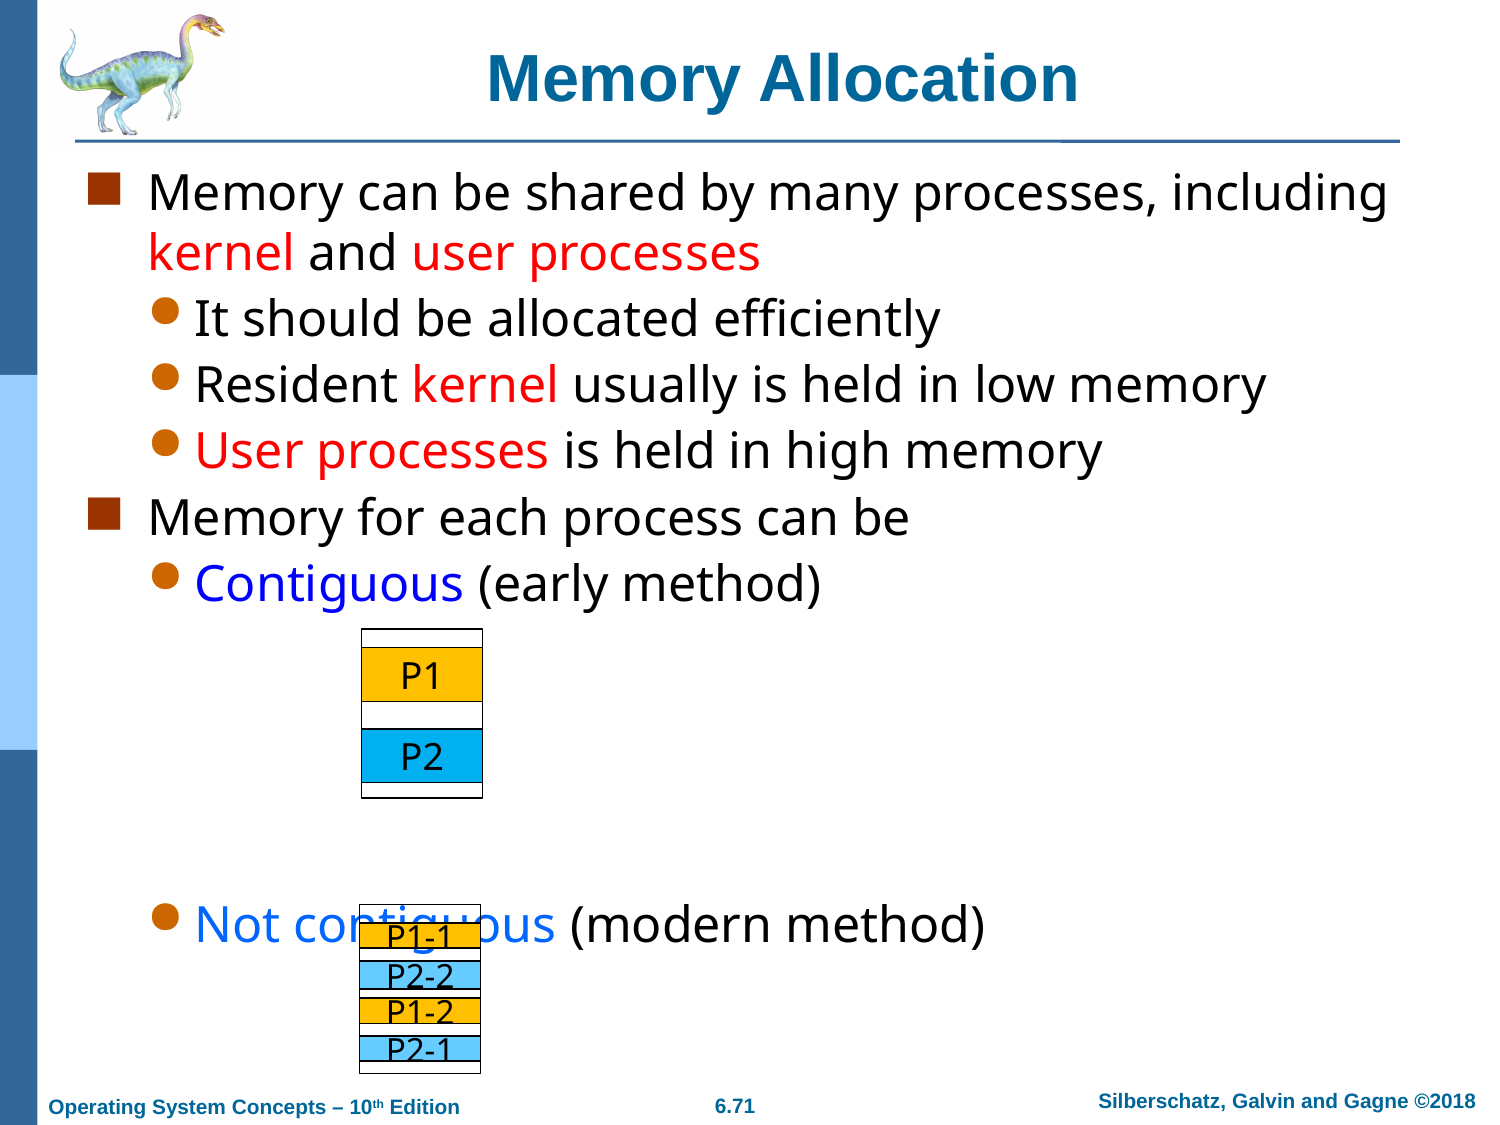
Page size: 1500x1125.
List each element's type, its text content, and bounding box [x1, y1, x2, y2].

text_box [359, 1024, 481, 1036]
title Memory Allocation [142, 27, 1425, 122]
text_box [361, 702, 483, 728]
text_box P2-1 [359, 1036, 481, 1062]
text_box P1-1 [359, 923, 481, 949]
text_box [361, 628, 483, 647]
text_box P1-2 [359, 998, 481, 1024]
text_box P1 [361, 647, 483, 702]
text_box P2-2 [359, 960, 481, 990]
list Memory can be shared by many processes, including kernel and user processes It should be allocated efficiently Resident kernel usually is held in low memory User processes is held in high memory Memory for each process can be Contiguous (early method) Not contiguous (modern method) [76, 152, 1491, 1049]
picture [46, 0, 243, 149]
text_box [359, 1062, 481, 1074]
text_box [359, 990, 481, 998]
text_box P2 [361, 728, 483, 783]
text_box [359, 904, 481, 923]
text_box [361, 783, 483, 798]
text_box [359, 949, 481, 960]
